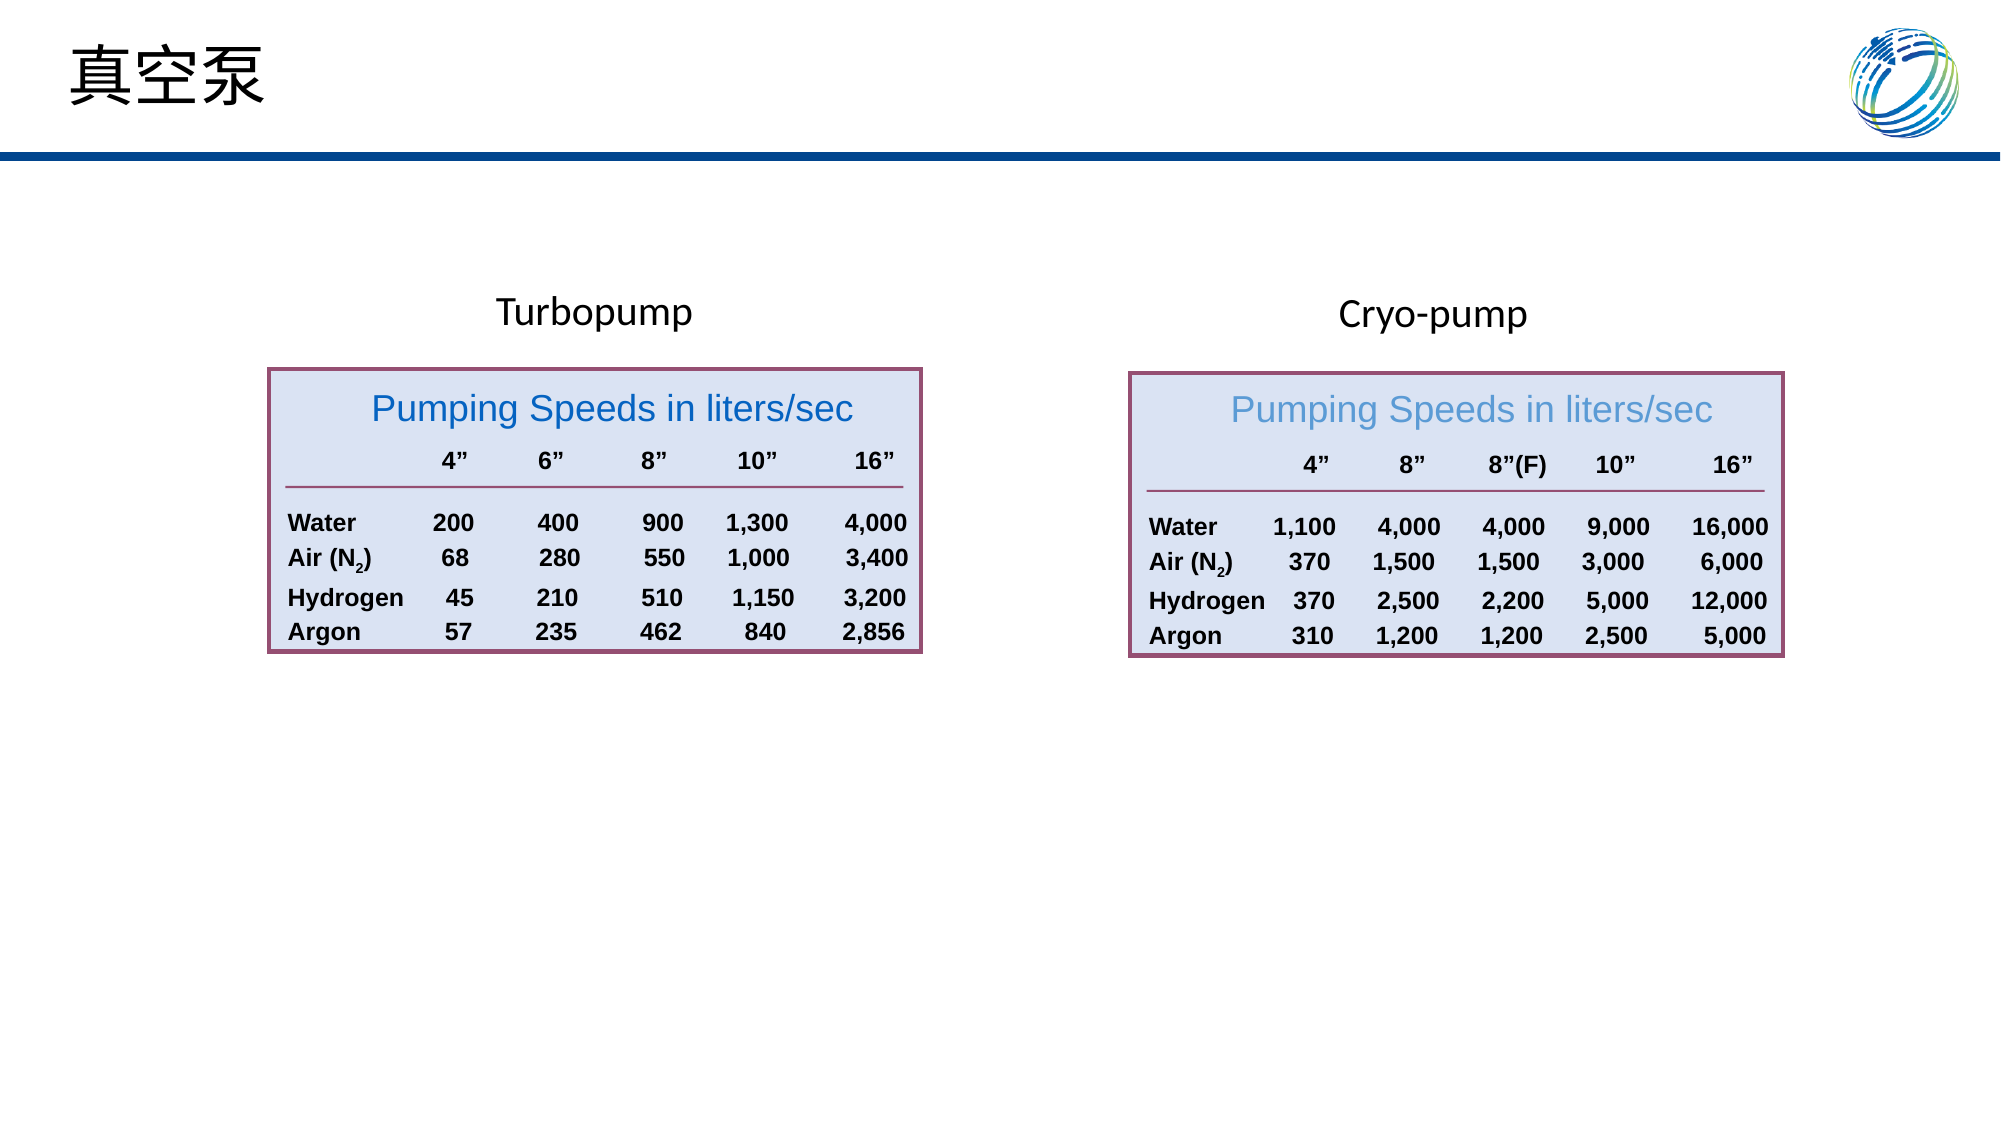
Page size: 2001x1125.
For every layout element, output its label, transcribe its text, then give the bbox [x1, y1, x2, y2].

text_box Turbopump [481, 276, 1486, 342]
text_box [268, 369, 922, 652]
text_box [1130, 372, 1783, 397]
text_box 4” 8” 8”(F) 10” 16” Water 1,100 4,000 4,000 9,000 16,000 Air (N2) 370 1,500 1,500 3,000 6,000 Hydrogen 370 2,500 2,200 5,000 12,000 Argon 310 1,200 1,200 2,500 5,000 [1134, 438, 1791, 620]
picture [1845, 24, 1963, 142]
text_box Pumping Speeds in liters/sec [356, 376, 921, 436]
text_box 真空泵 [52, 26, 1057, 121]
text_box 4” 6” 8” 10” 16” Water 200 400 900 1,300 4,000 Air (N2) 68 280 550 1,000 3,400 Hydrogen 45 210 510 1,150 3,200 Argon 57 235 462 840 2,856 [272, 434, 930, 617]
text_box [1130, 435, 1783, 656]
text_box Pumping Speeds in liters/sec [1107, 397, 1837, 435]
text_box Cryo-pump [1324, 277, 2000, 343]
